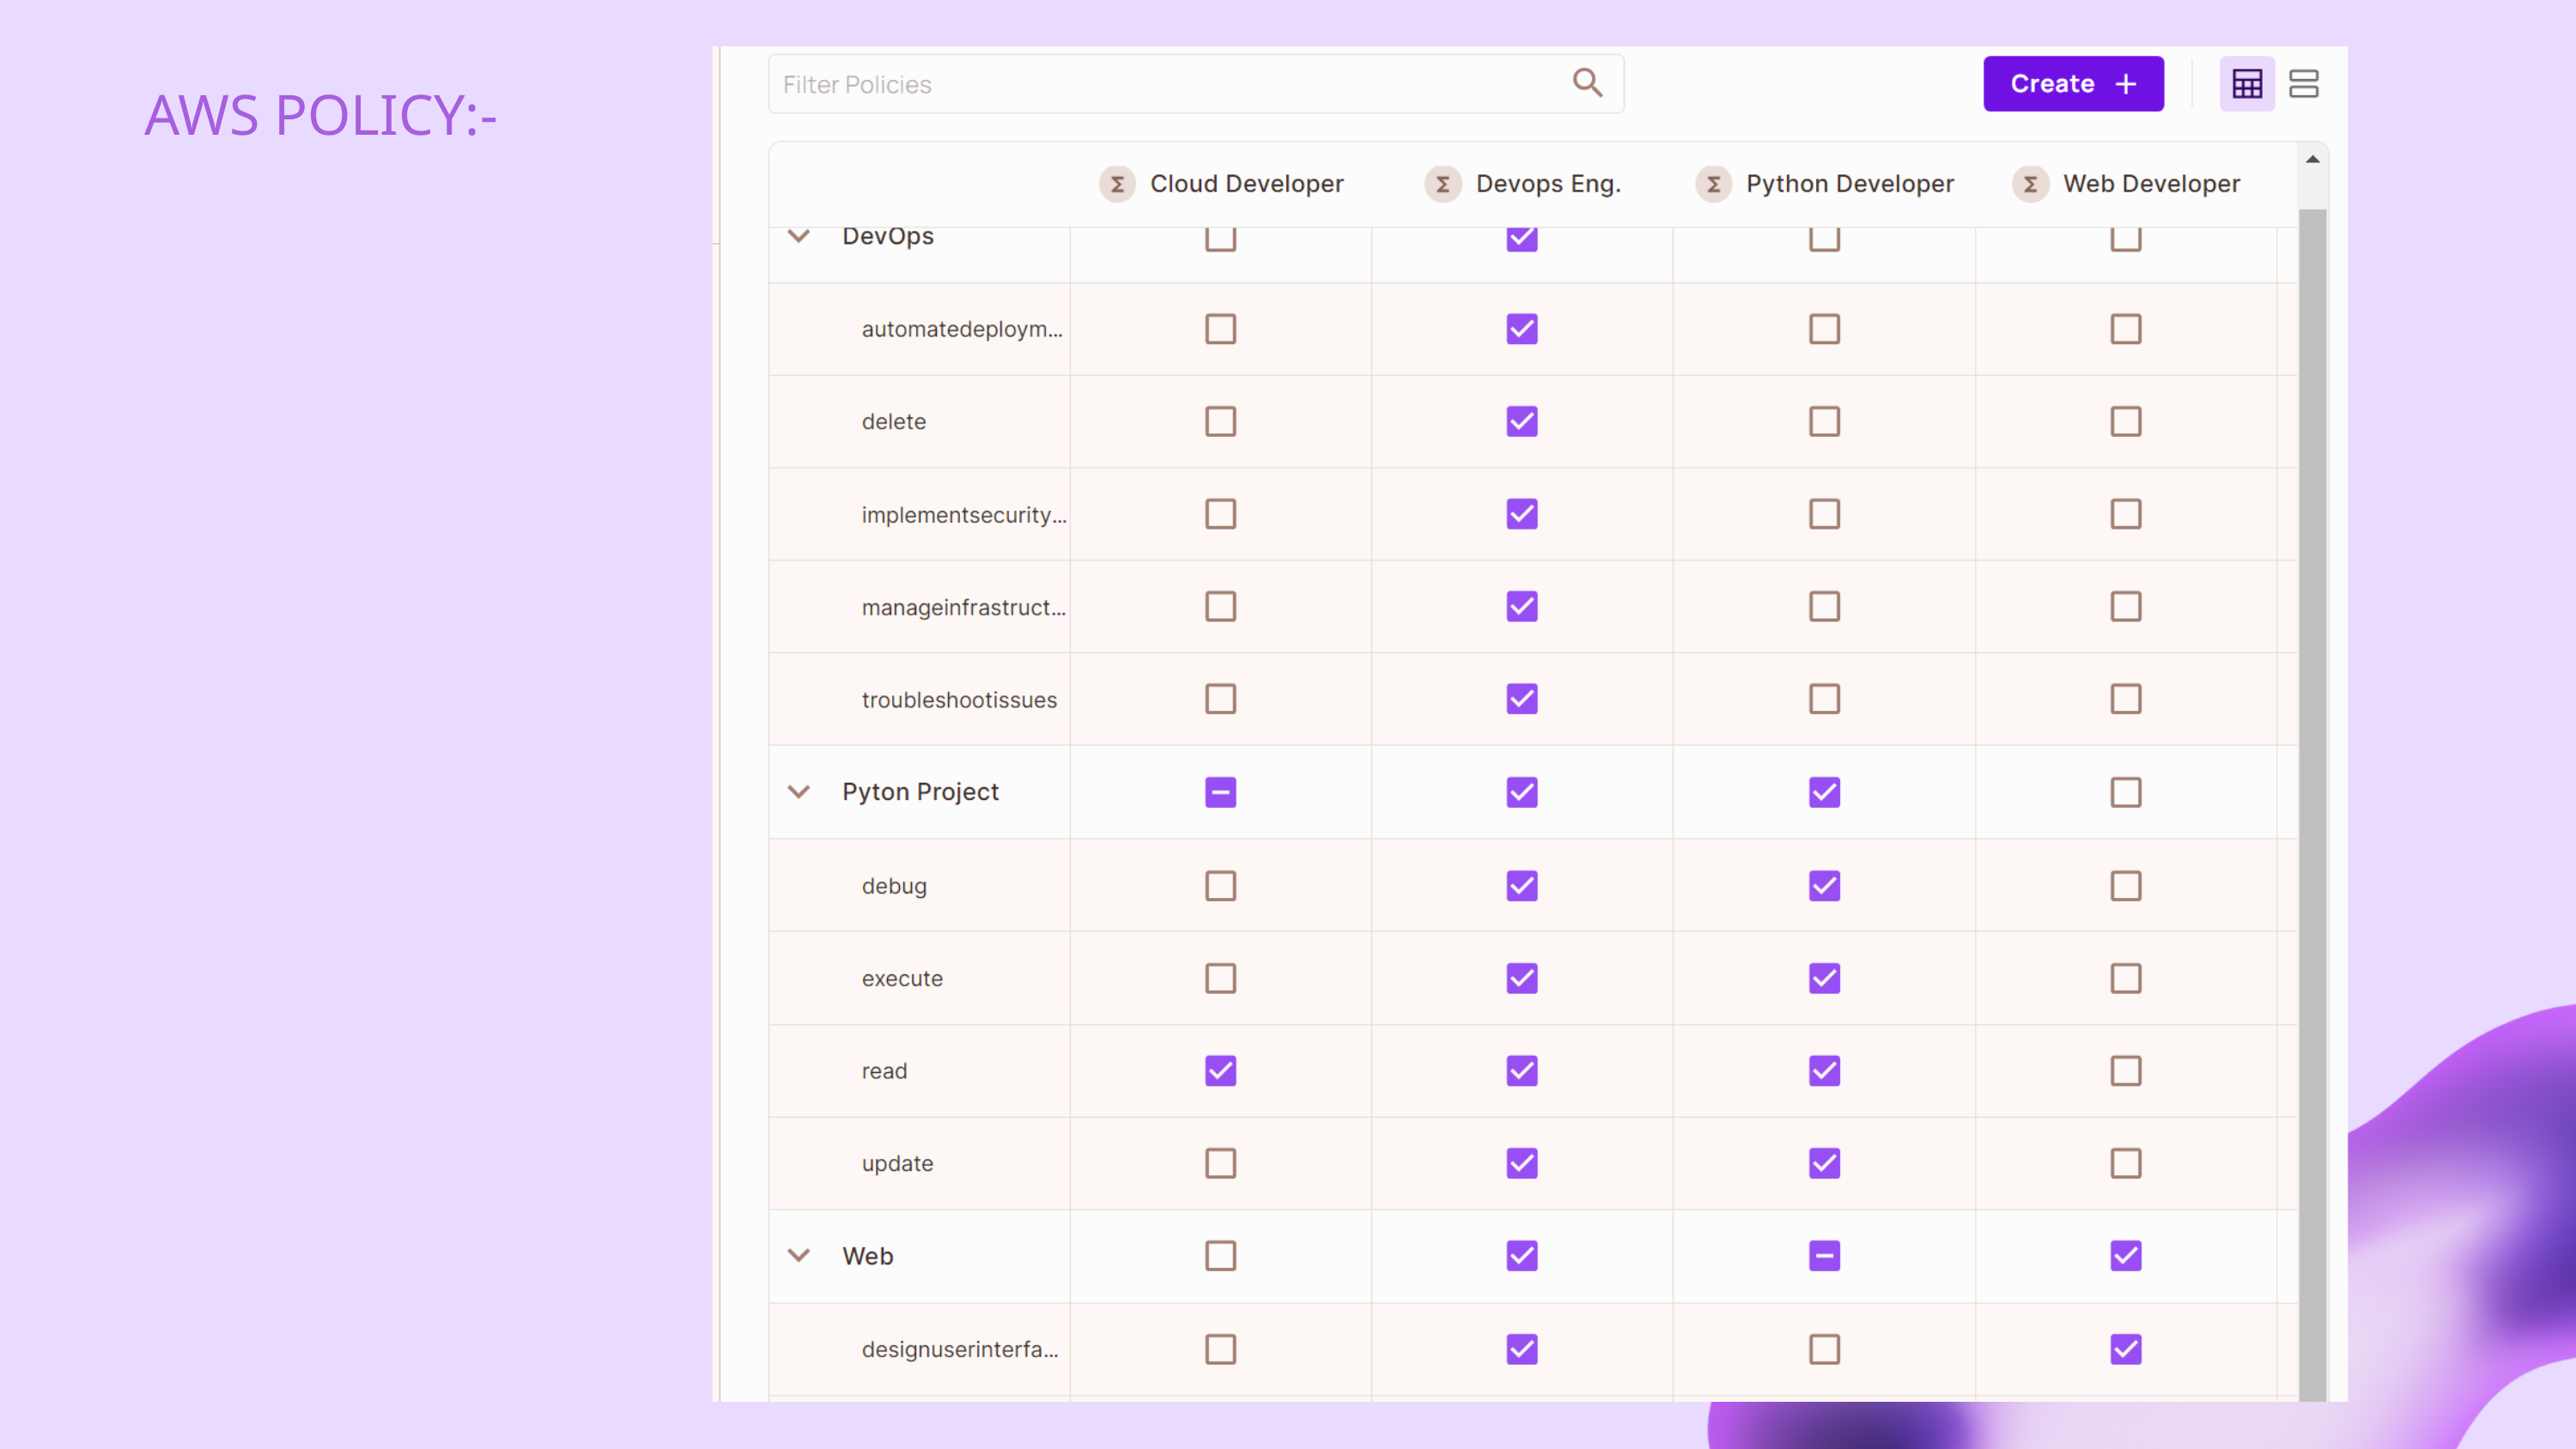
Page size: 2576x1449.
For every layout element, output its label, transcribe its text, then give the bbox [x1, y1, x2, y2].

text_box [1698, 991, 2576, 1449]
text_box AWS POLICY:- [144, 69, 688, 147]
text_box [712, 46, 2348, 1402]
